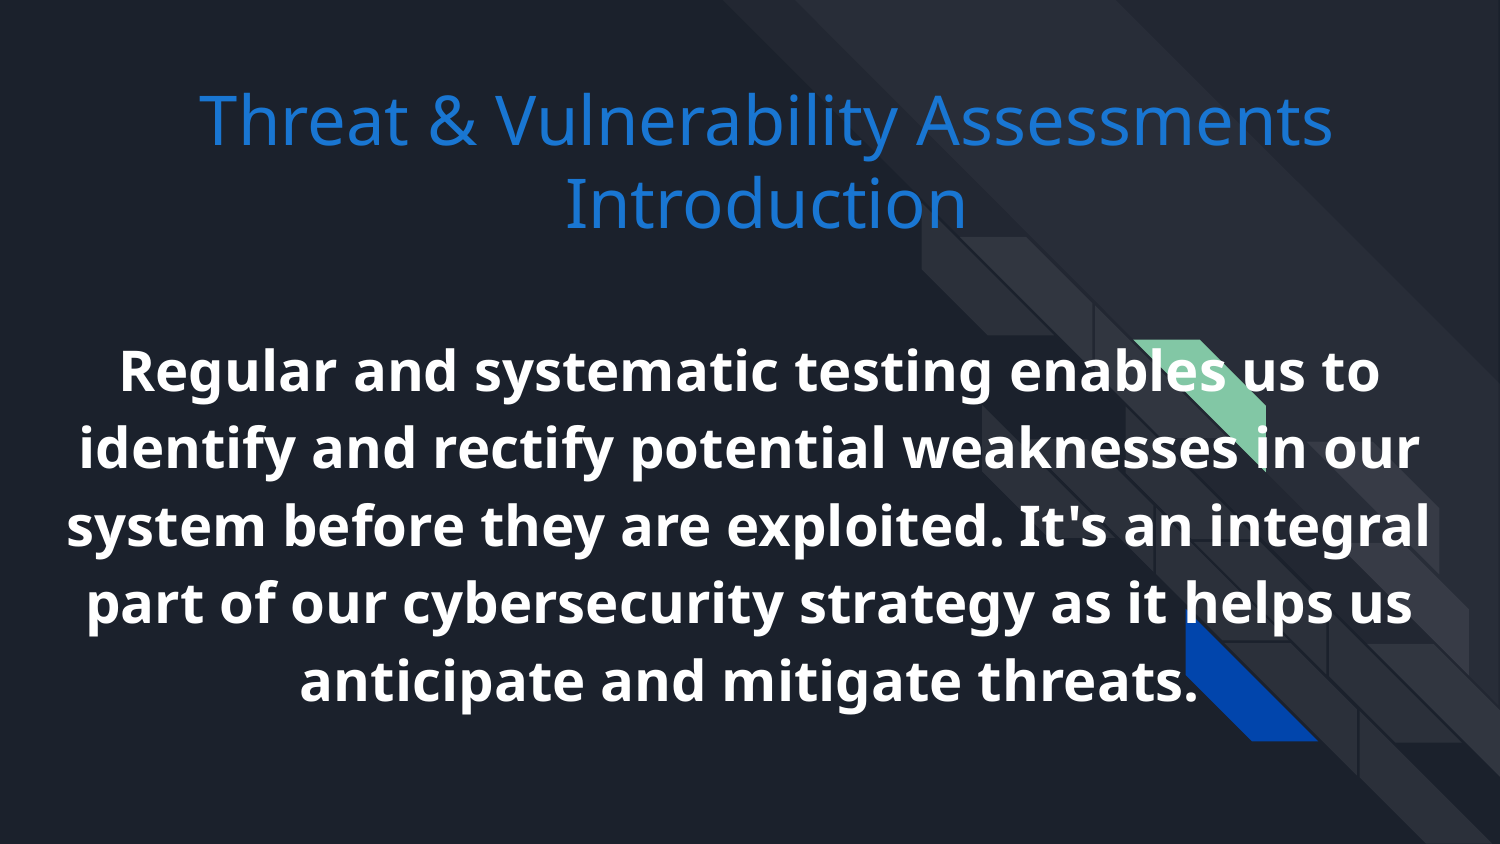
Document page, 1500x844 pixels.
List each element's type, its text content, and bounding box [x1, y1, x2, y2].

text_box Regular and systematic testing enables us to identify and rectify potential weaknesses in our system before they are exploited. It's an integral part of our cybersecurity strategy as it helps us anticipate and mitigate threats. [8, 309, 1492, 728]
title Threat & Vulnerability Assessments Introduction [42, 61, 1492, 154]
